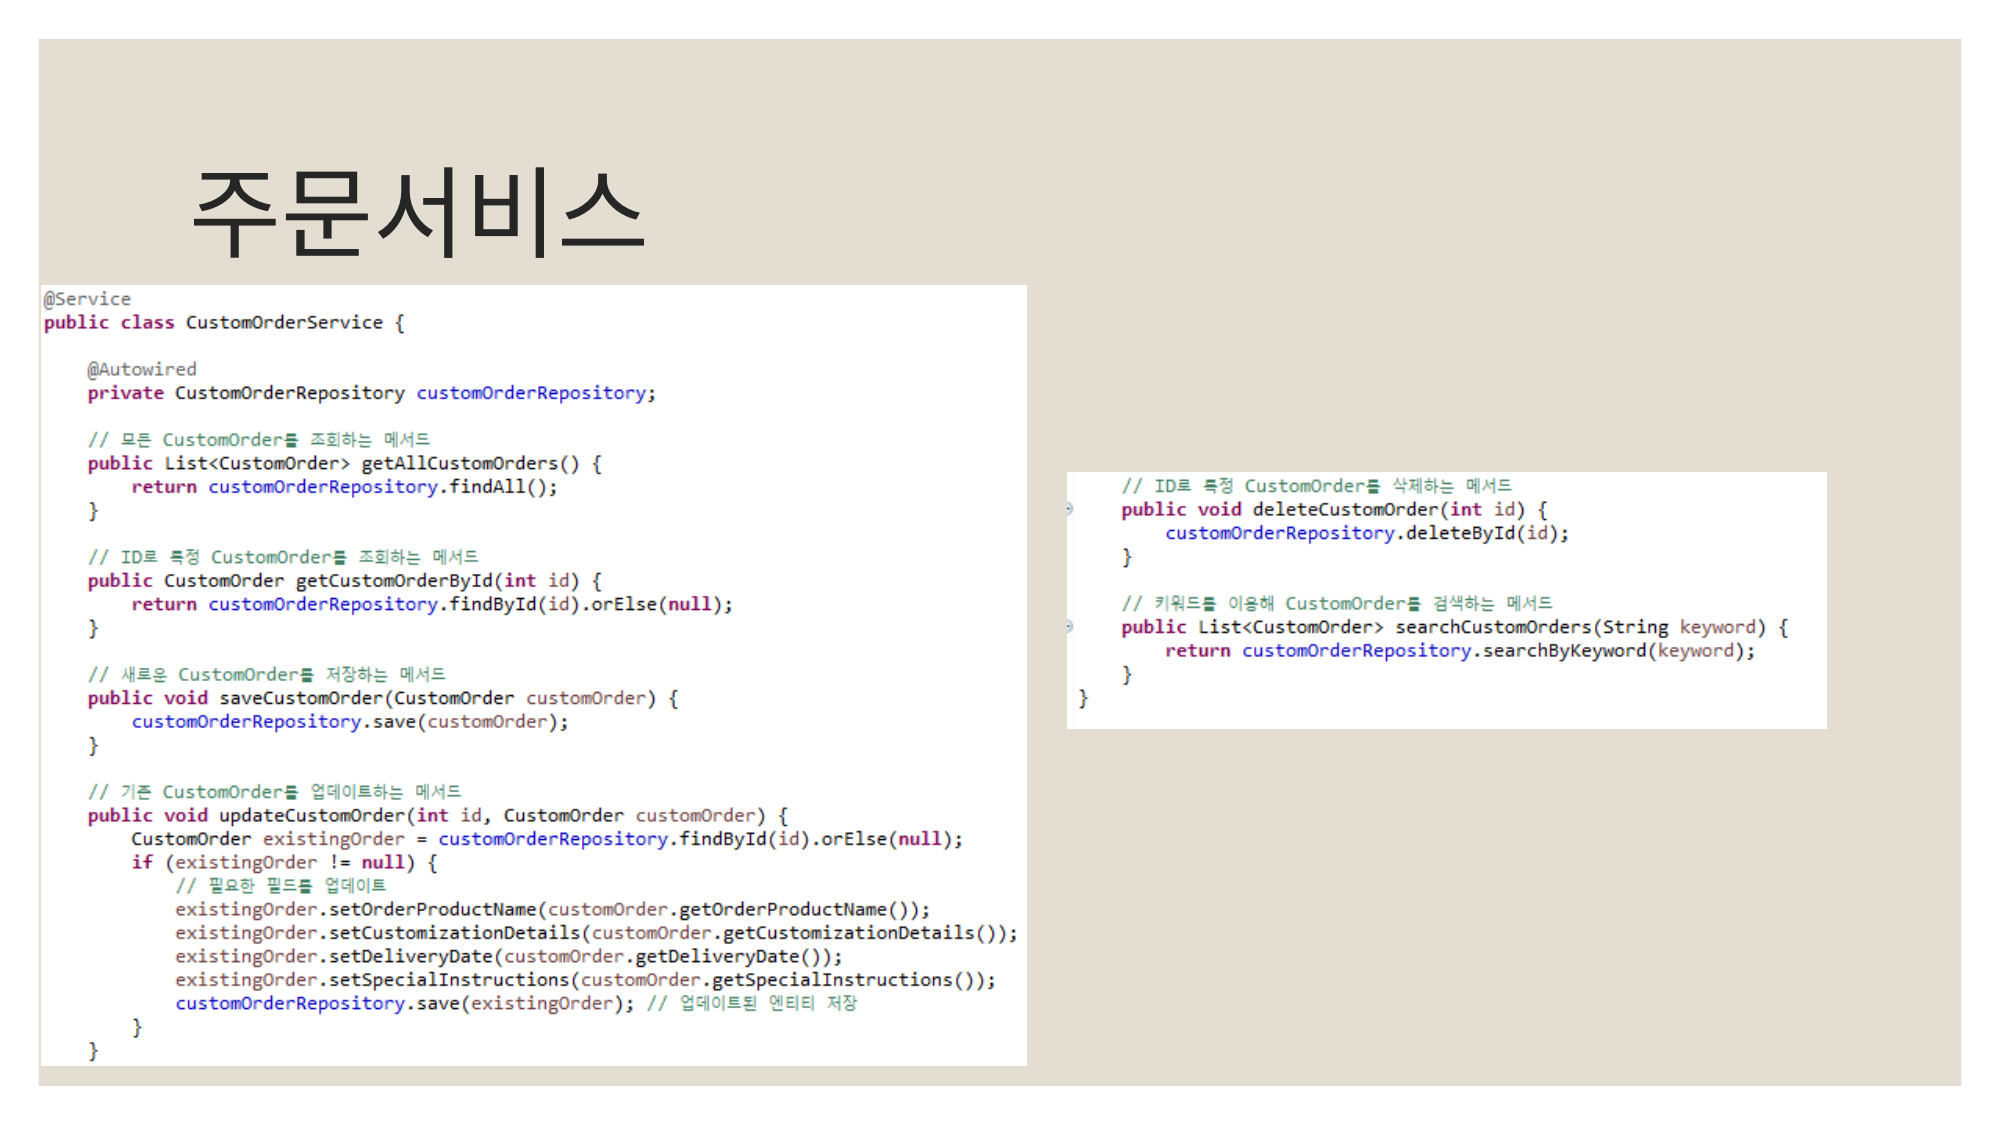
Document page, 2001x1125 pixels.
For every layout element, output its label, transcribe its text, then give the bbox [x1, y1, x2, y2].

picture [1067, 472, 1827, 729]
picture [41, 285, 1027, 1066]
title 주문서비스 [174, 105, 1825, 331]
